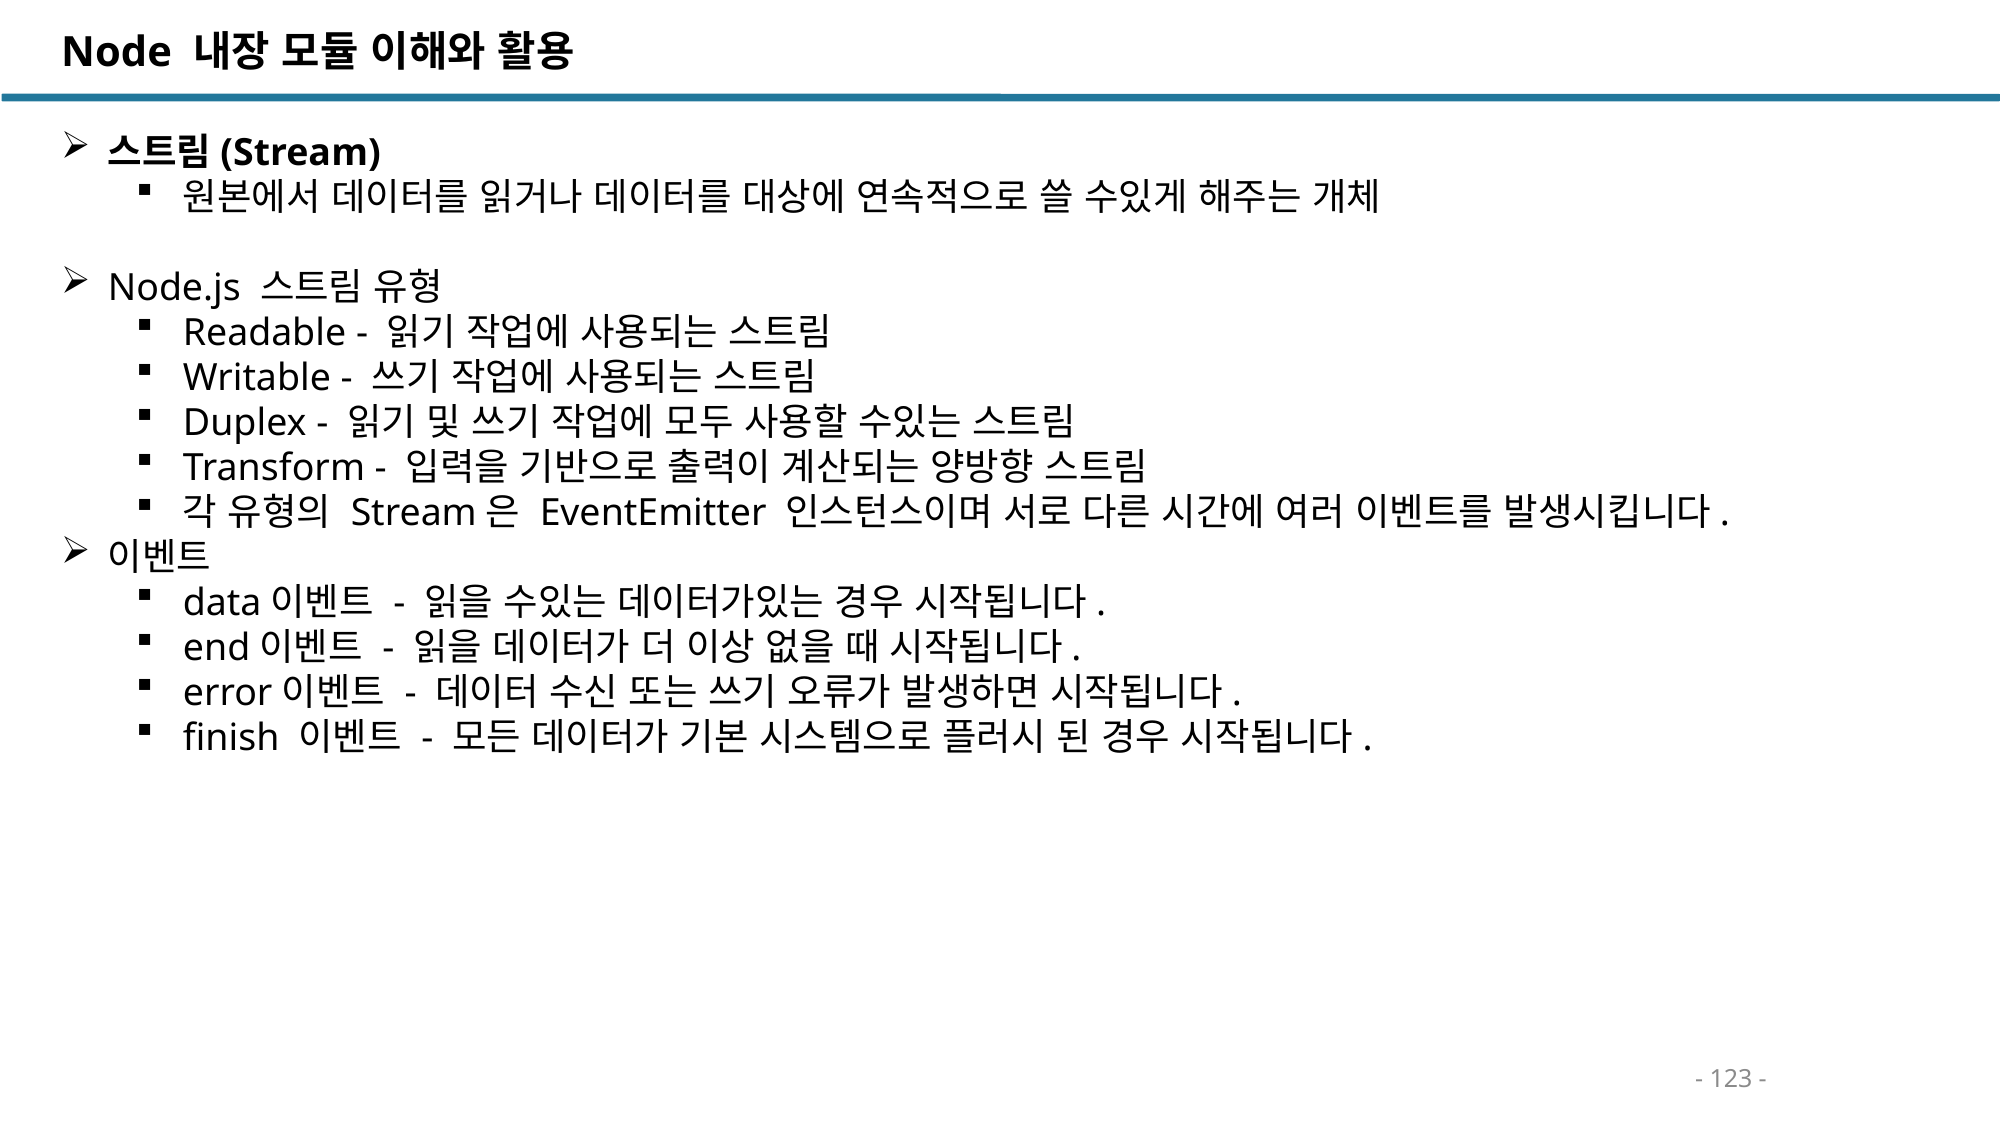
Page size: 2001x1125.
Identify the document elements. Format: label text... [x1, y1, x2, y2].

text_box Node 내장 모듈 이해와 활용 [46, 23, 1232, 95]
text_box 스트림(Stream) 원본에서 데이터를 읽거나 데이터를 대상에 연속적으로 쓸 수있게 해주는 개체 Node.js 스트림 유형 Readable - 읽기 작업에 사용되는 스트림 Writable - 쓰기 작업에 사용되는 스트림 Duplex - 읽기 및 쓰기 작업에 모두 사용할 수있는 스트림 Transform - 입력을 기반으로 출력이 계산되는 양방향 스트림 각 유형의 Stream은 EventEmitter 인스턴스이며 서로 다른 시간에 여러 이벤트를 발생시킵니다. 이벤트 data이벤트 - 읽을 수있는 데이터가있는 경우 시작됩니다. end이벤트 - 읽을 데이터가 더 이상 없을 때 시작됩니다. error이벤트 - 데이터 수신 또는 쓰기 오류가 발생하면 시작됩니다. finish 이벤트 - 모든 데이터가 기본 시스템으로 플러시 된 경우 시작됩니다. [46, 120, 1936, 765]
slide_number - 123 - [1500, 1061, 1968, 1097]
